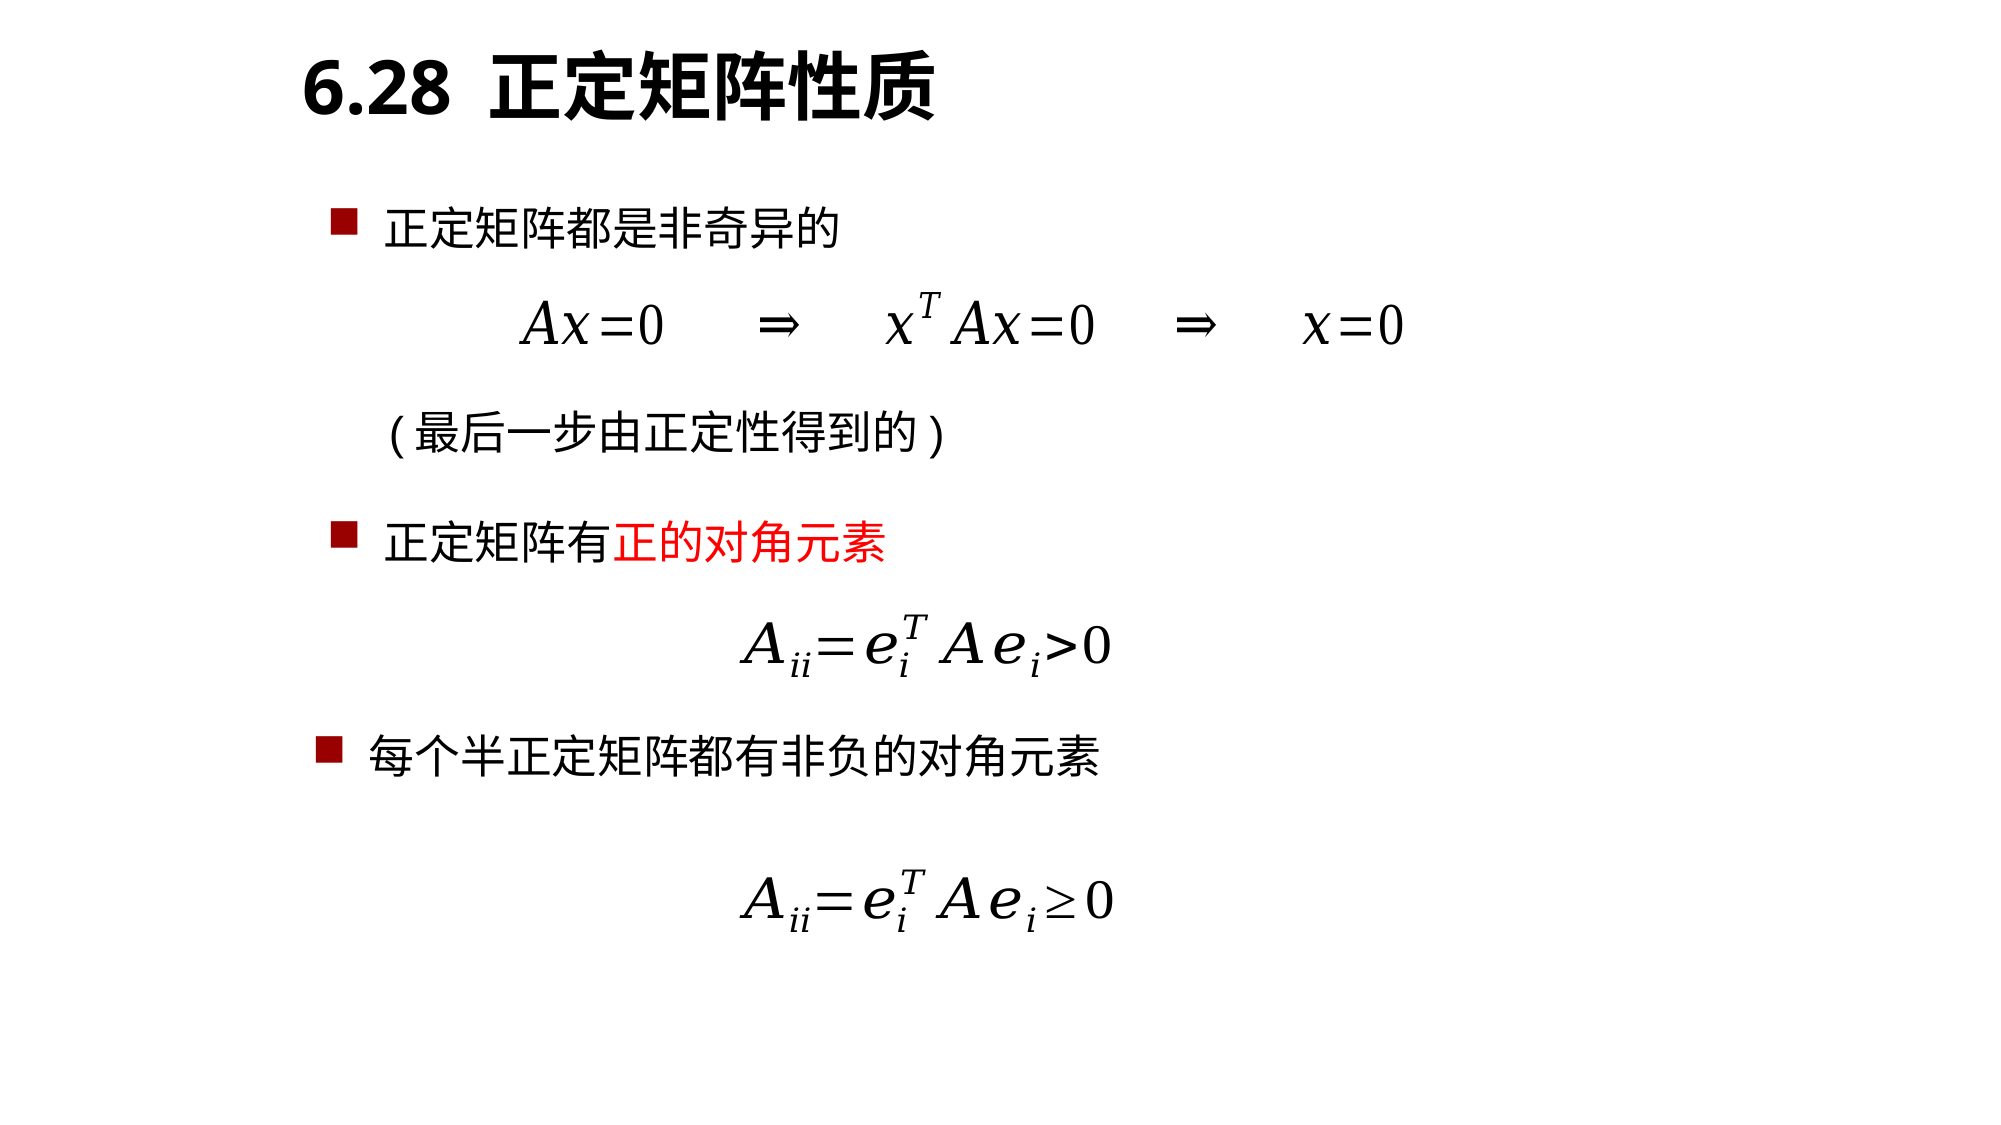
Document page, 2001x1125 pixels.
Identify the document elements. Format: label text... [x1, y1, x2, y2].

text_box 6.28 正定矩阵性质 [287, 37, 1732, 131]
text_box (最后一步由正定性得到的) [374, 396, 960, 467]
